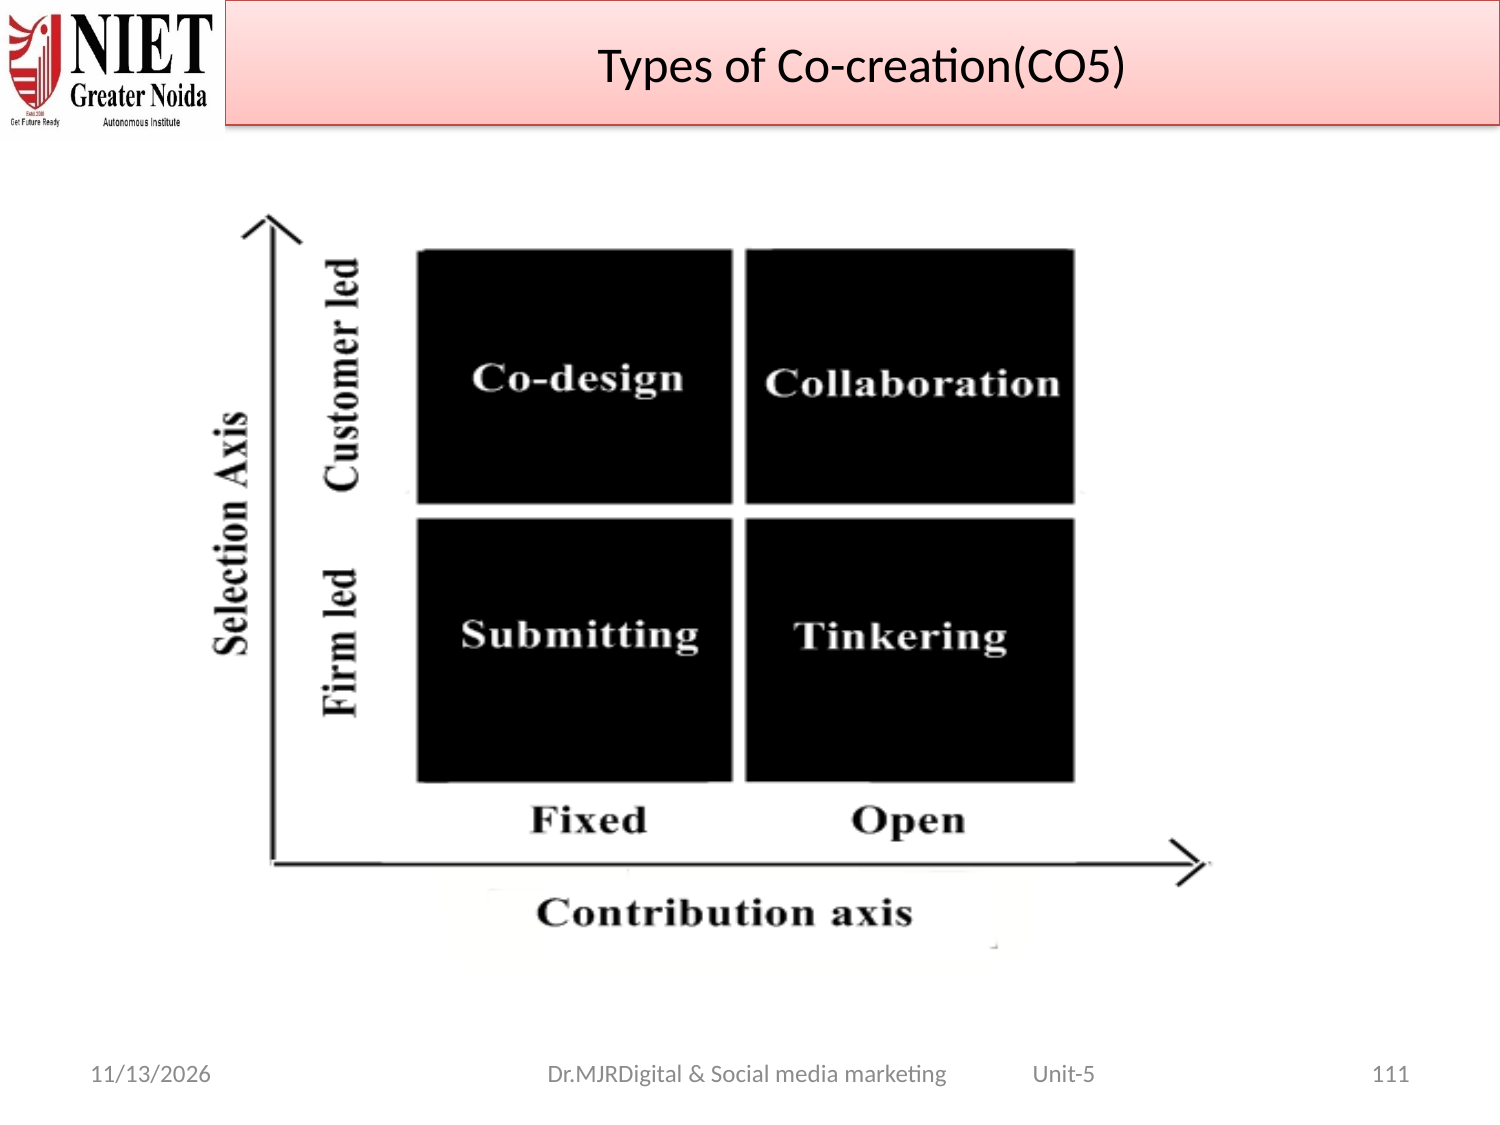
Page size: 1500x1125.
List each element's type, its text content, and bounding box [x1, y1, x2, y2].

slide_number 111 [1074, 1042, 1425, 1103]
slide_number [75, 1042, 412, 1103]
picture [0, 0, 226, 142]
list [137, 187, 1238, 971]
text_box Types of Co-creation(CO5) [226, 0, 1500, 126]
footer Dr.MJRDigital & Social media marketing Unit-5 [412, 1042, 1074, 1103]
